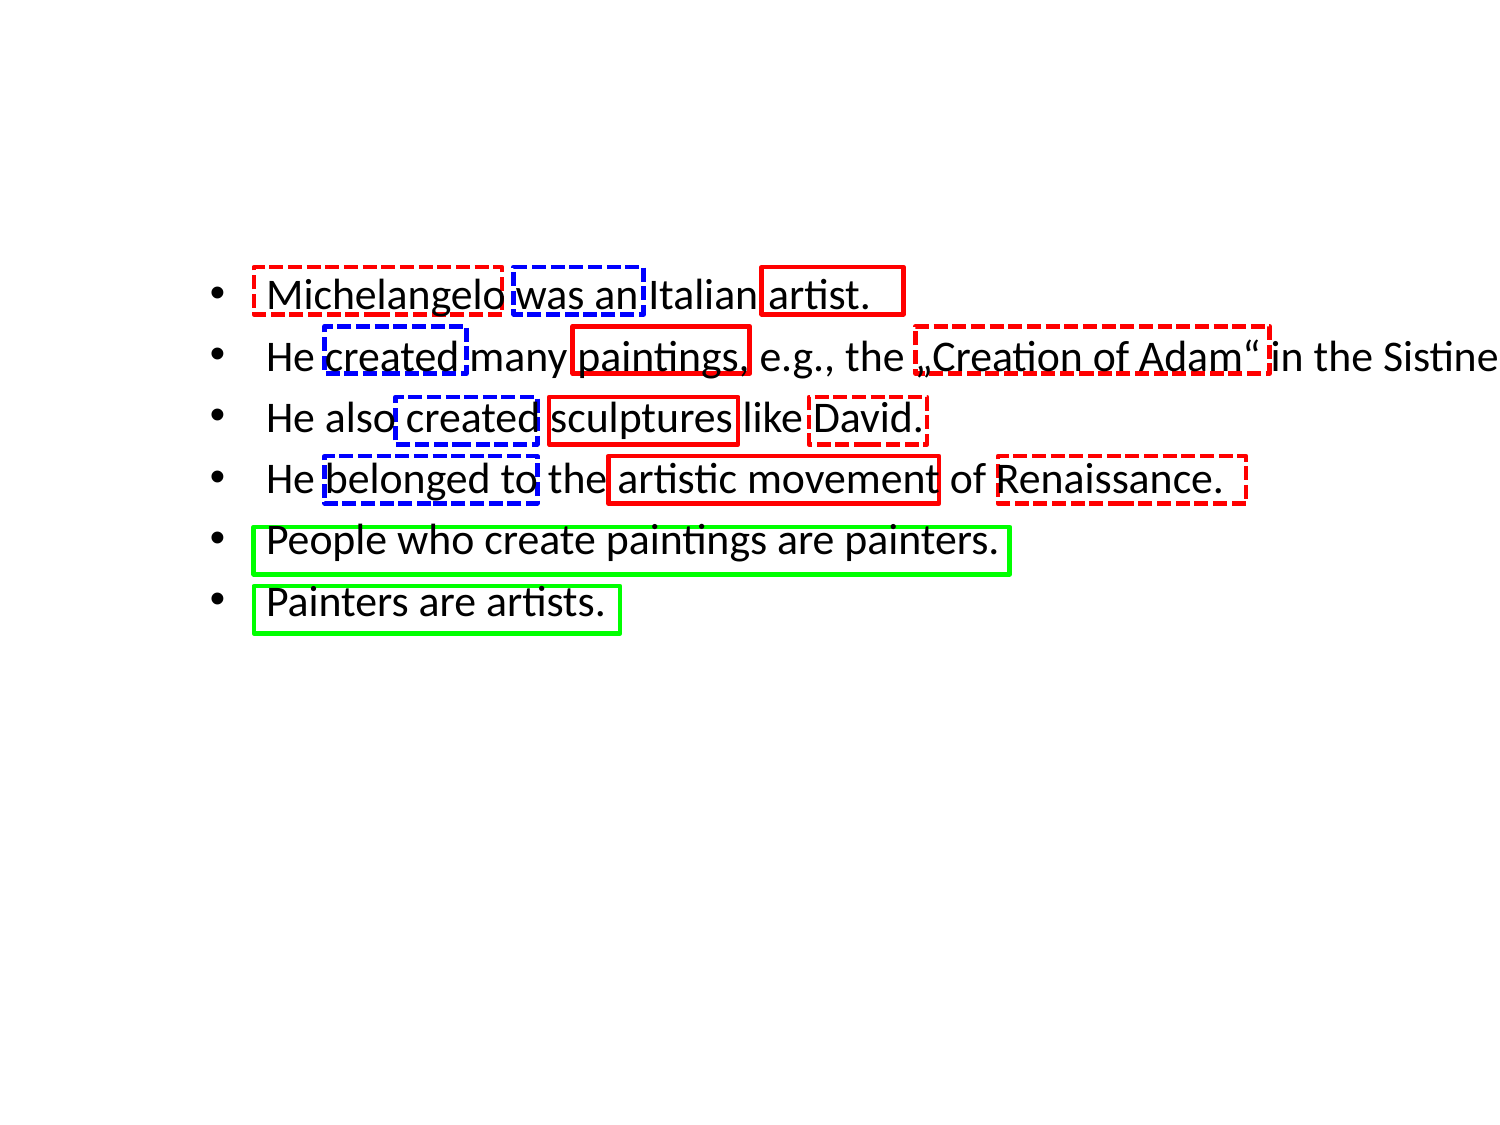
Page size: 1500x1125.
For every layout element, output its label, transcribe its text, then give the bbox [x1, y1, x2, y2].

list Michelangelo was an Italian artist. He created many paintings, e.g., the „Creation of Adam“ in the Sistine Chapel, Rome. He also created sculptures like David. He belonged to the artistic movement of Renaissance. People who create paintings are painters. Painters are artists. [194, 258, 1500, 581]
text_box [146, 581, 1500, 635]
list Michelangelo was an Italian artist. He created many paintings, e.g., the „Creation of Adam“ in the Sistine Chapel, Rome. He also created sculptures like David. He belonged to the artistic movement of Renaissance. People who create paintings are painters. Painters are artists. [194, 635, 1500, 646]
